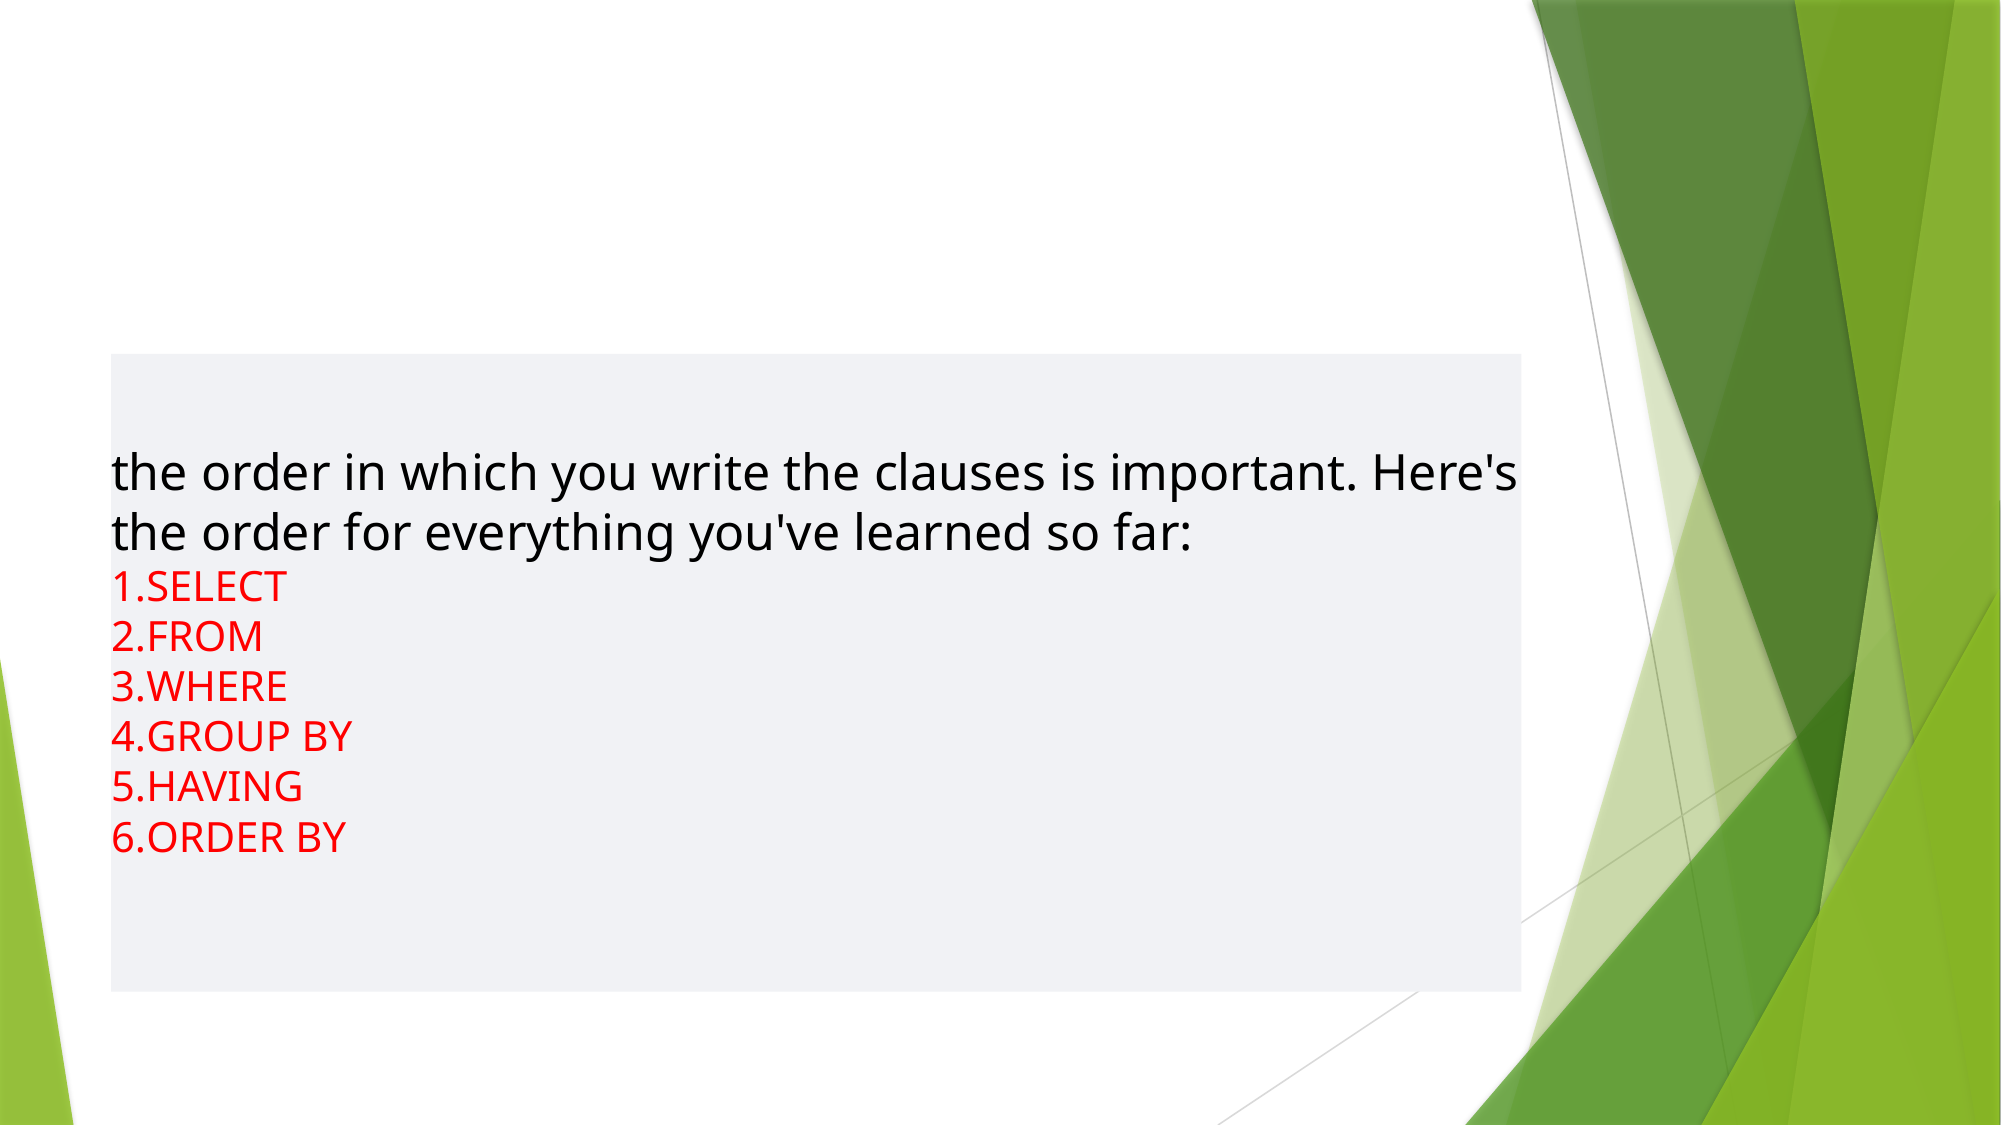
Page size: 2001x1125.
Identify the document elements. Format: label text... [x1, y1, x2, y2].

list the order in which you write the clauses is important. Here's the order for everything you've learned so far: SELECT FROM WHERE GROUP BY HAVING ORDER BY [111, 353, 1522, 992]
